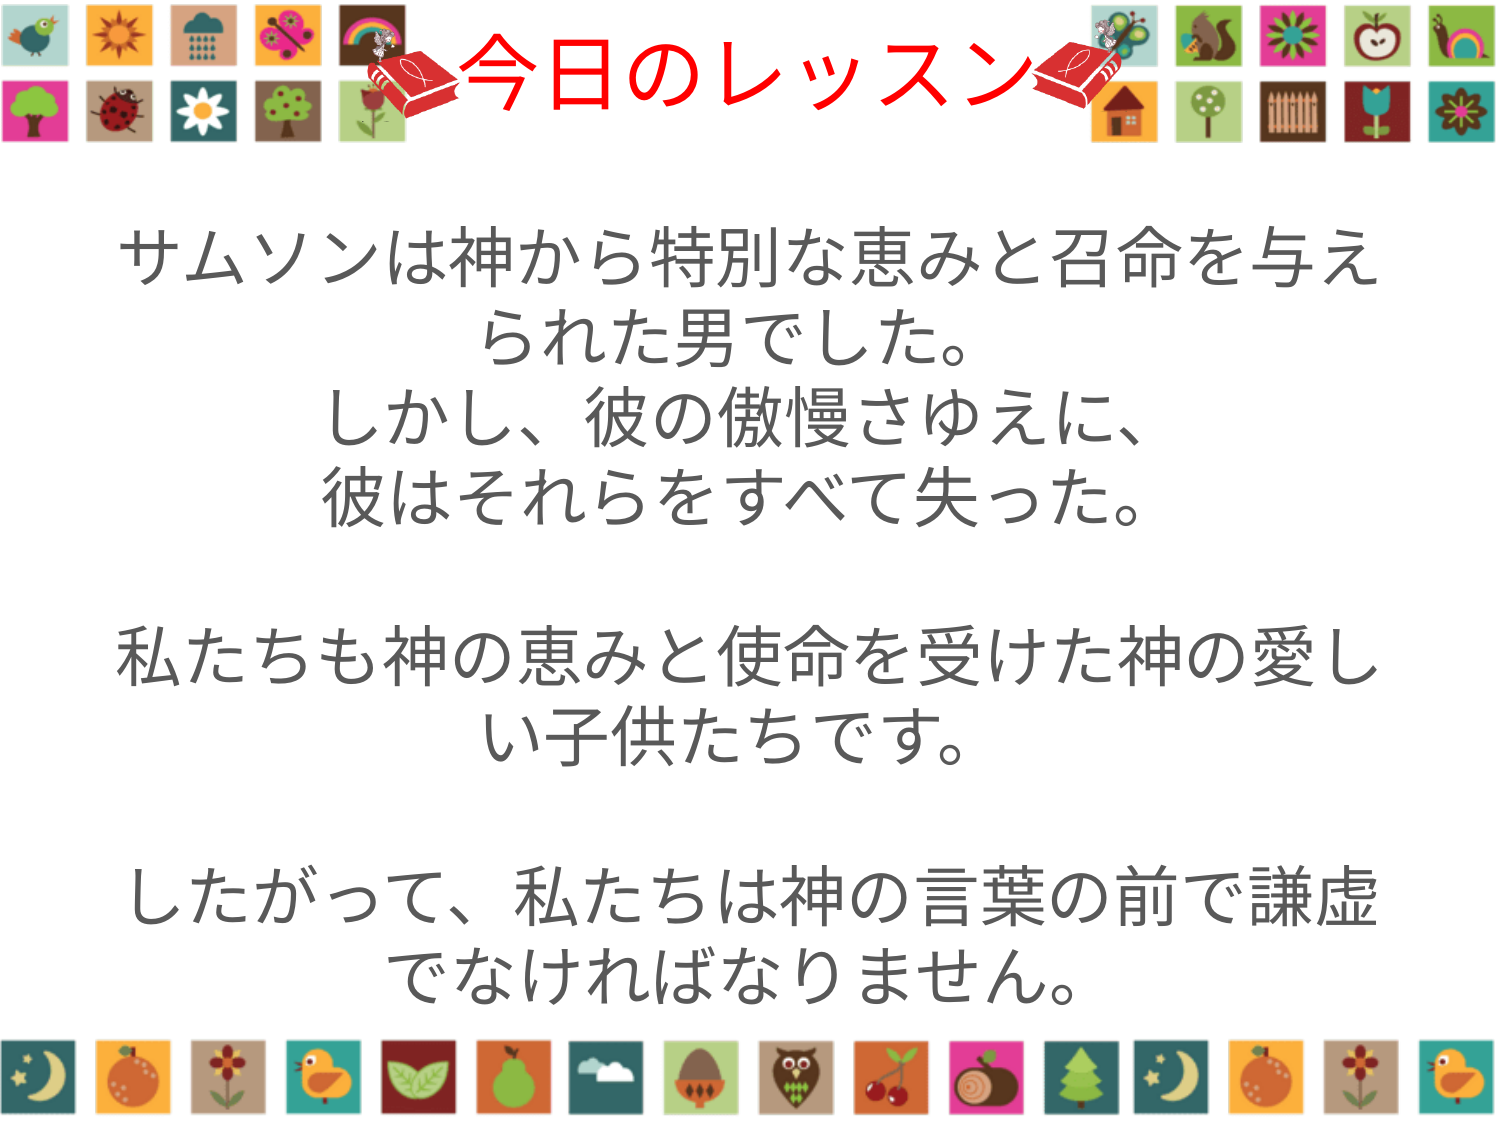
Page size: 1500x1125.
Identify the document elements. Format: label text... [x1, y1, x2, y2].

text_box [0, 1028, 1500, 1118]
picture [0, 3, 492, 150]
text_box 今日のレッスン [489, 13, 1078, 129]
picture [999, 3, 1500, 150]
text_box サムソンは神から特別な恵みと召命を与えられた男でした。 しかし、彼の傲慢さゆえに、 彼はそれらをすべて失った。 私たちも神の恵みと使命を受けた神の愛しい子供たちです。 したがって、私たちは神の言葉の前で謙虚でなければなりません。 [76, 208, 1424, 1023]
